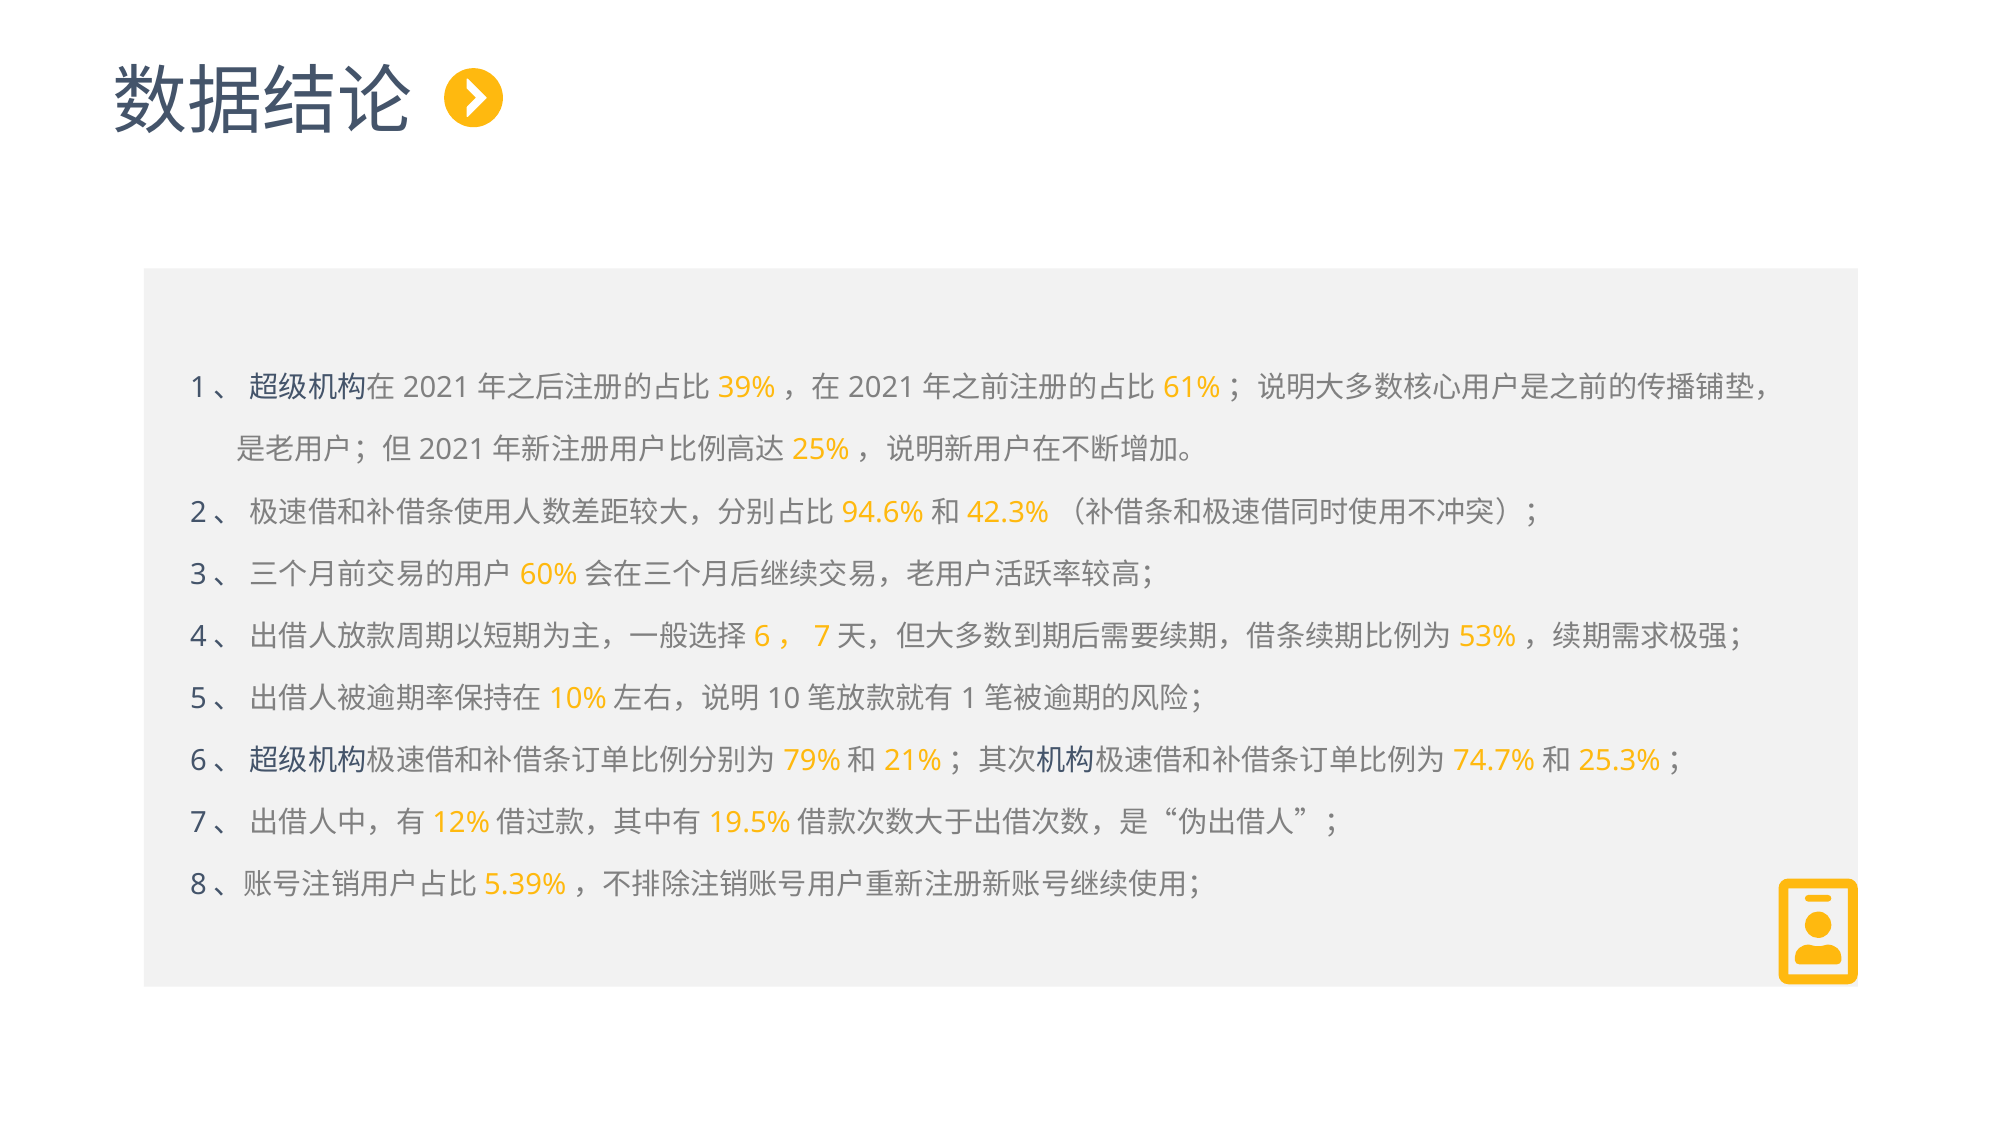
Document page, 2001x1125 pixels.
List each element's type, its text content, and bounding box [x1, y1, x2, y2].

text_box [444, 68, 503, 128]
text_box 1、 超级机构在2021年之后注册的占比39%，在2021年之前注册的占比61%；说明大多数核心用户是之前的传播铺垫， 是老用户；但2021年新注册用户比例高达25%，说明新用户在不断增加。 2、 极速借和补借条使用人数差距较大，分别占比94.6%和42.3%（补借条和极速借同时使用不冲突）； 3、 三个月前交易的用户60%会在三个月后继续交易，老用户活跃率较高； 4、 出借人放款周期以短期为主，一般选择6，7天，但大多数到期后需要续期，借条续期比例为53%，续期需求极强； 5、 出借人被逾期率保持在10%左右，说明10笔放款就有1笔被逾期的风险； 6、 超级机构极速借和补借条订单比例分别为79%和21%；其次机构极速借和补借条订单比例为74.7%和25.3%； 7、 出借人中，有12%借过款，其中有19.5%借款次数大于出借次数，是“伪出借人”； 8、账号注销用户占比5.39%，不排除注销账号用户重新注册新账号继续使用； [175, 350, 1934, 970]
text_box [143, 267, 1859, 988]
text_box 数据结论 [0, 44, 428, 150]
text_box [1778, 878, 1858, 985]
